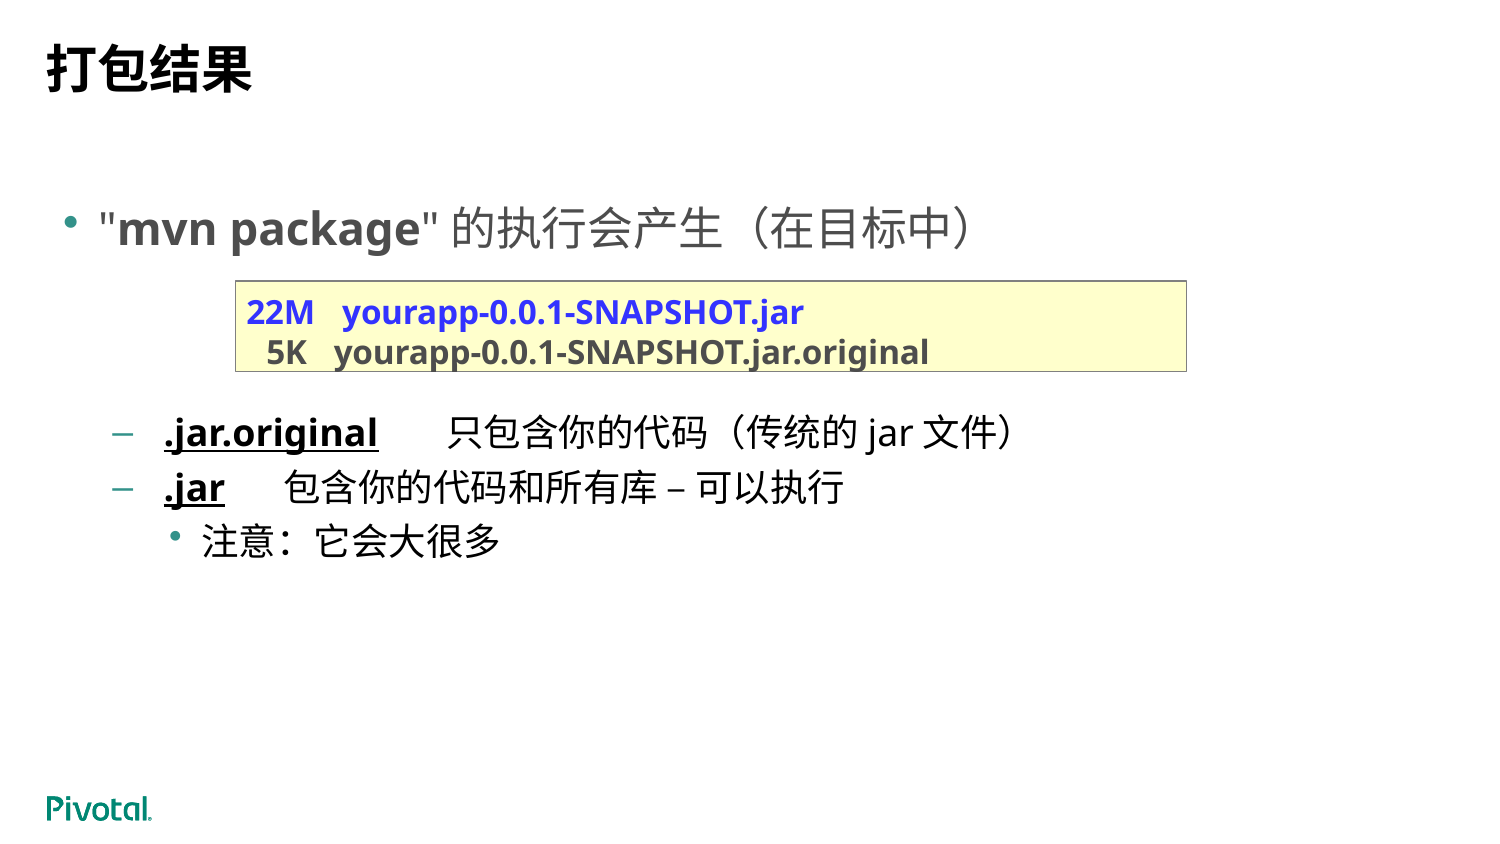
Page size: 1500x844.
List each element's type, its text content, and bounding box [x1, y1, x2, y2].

text_box .jar.original 只包含你的代码（传统的jar文件） .jar 包含你的代码和所有库 – 可以执行 注意：它会大很多 [110, 397, 1349, 564]
title 打包结果 [43, 34, 481, 178]
text_box "mvn package"的执行会产生（在目标中） [61, 197, 1102, 255]
text_box 22M yourapp-0.0.1-SNAPSHOT.jar 5K yourapp-0.0.1-SNAPSHOT.jar.original [235, 280, 1187, 372]
